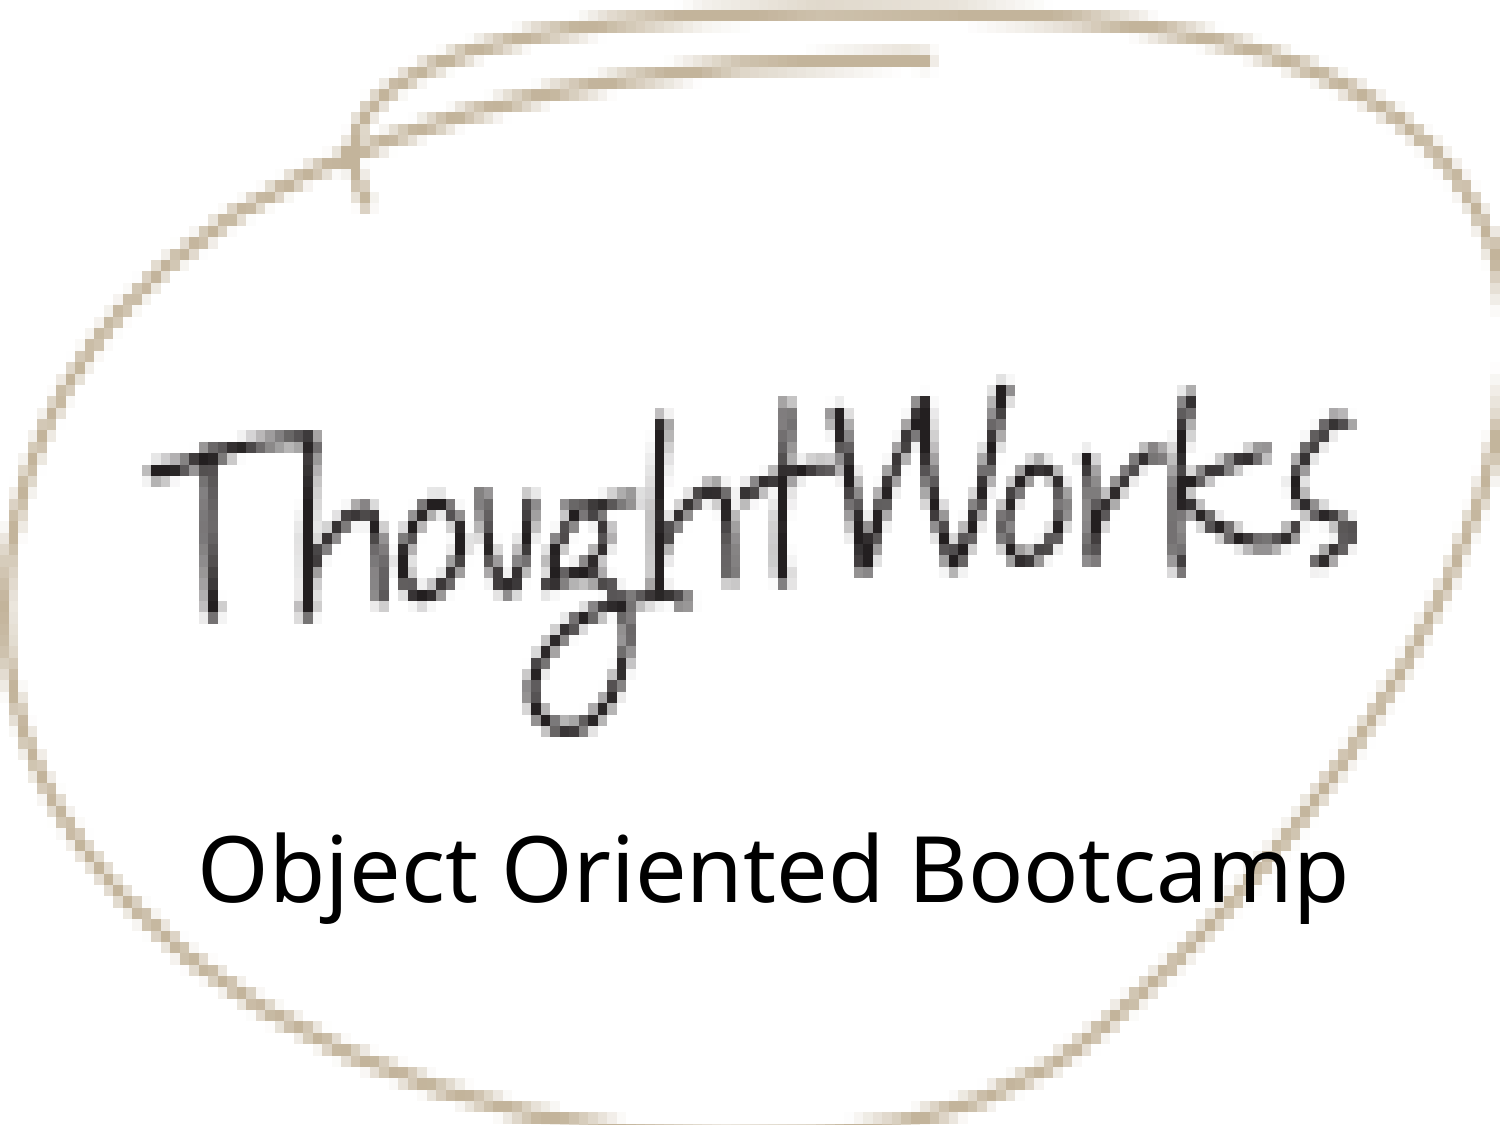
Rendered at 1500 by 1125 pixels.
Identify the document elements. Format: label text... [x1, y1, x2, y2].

title Object Oriented Bootcamp [136, 745, 1412, 987]
